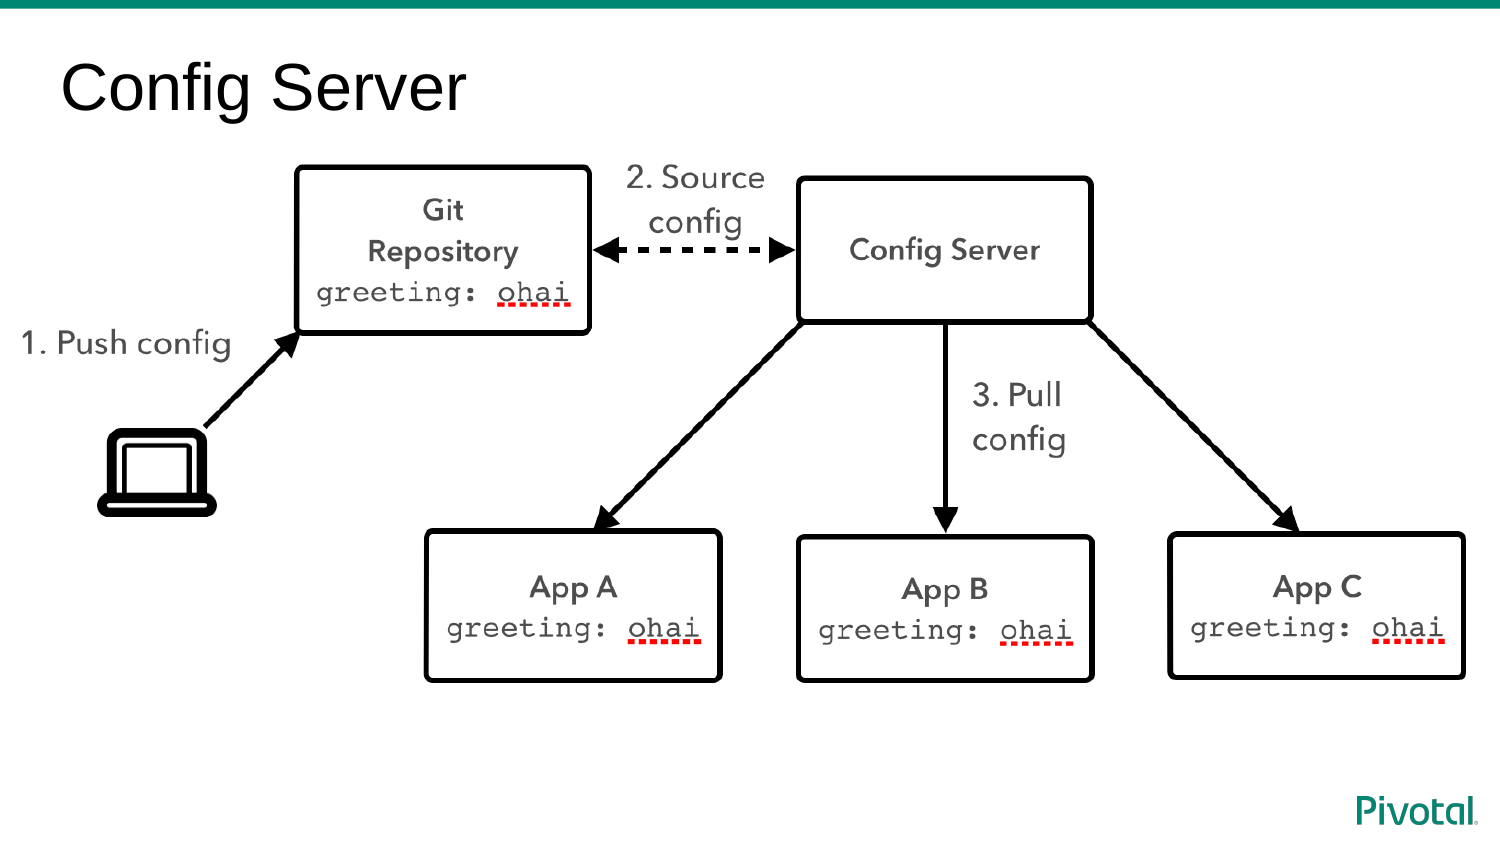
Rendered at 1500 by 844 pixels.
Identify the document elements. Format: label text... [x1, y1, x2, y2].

title Config Server [60, 53, 1440, 127]
picture [0, 128, 1500, 715]
picture [1357, 796, 1478, 825]
